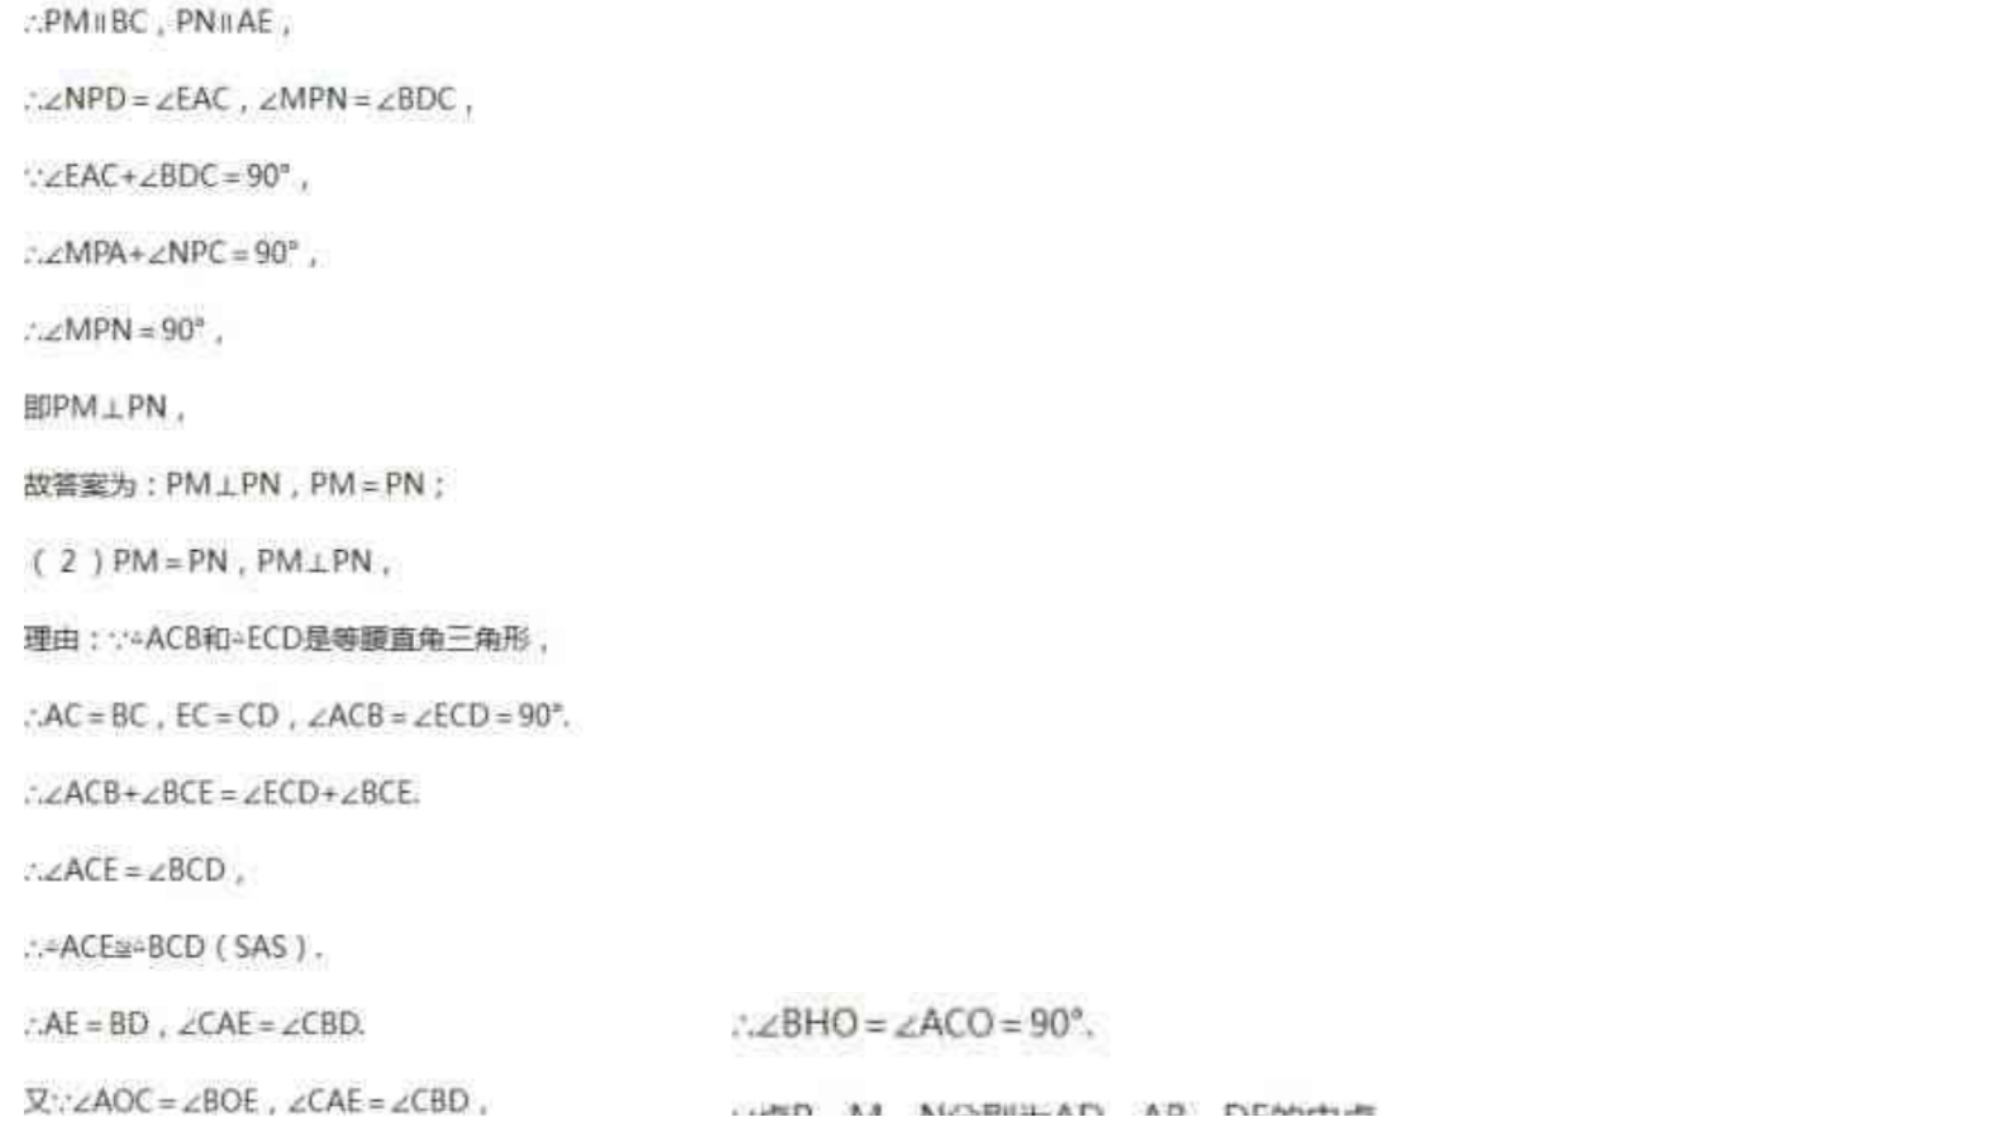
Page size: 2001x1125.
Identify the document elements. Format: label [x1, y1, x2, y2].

picture [705, 992, 1413, 1125]
picture [0, 0, 590, 1125]
